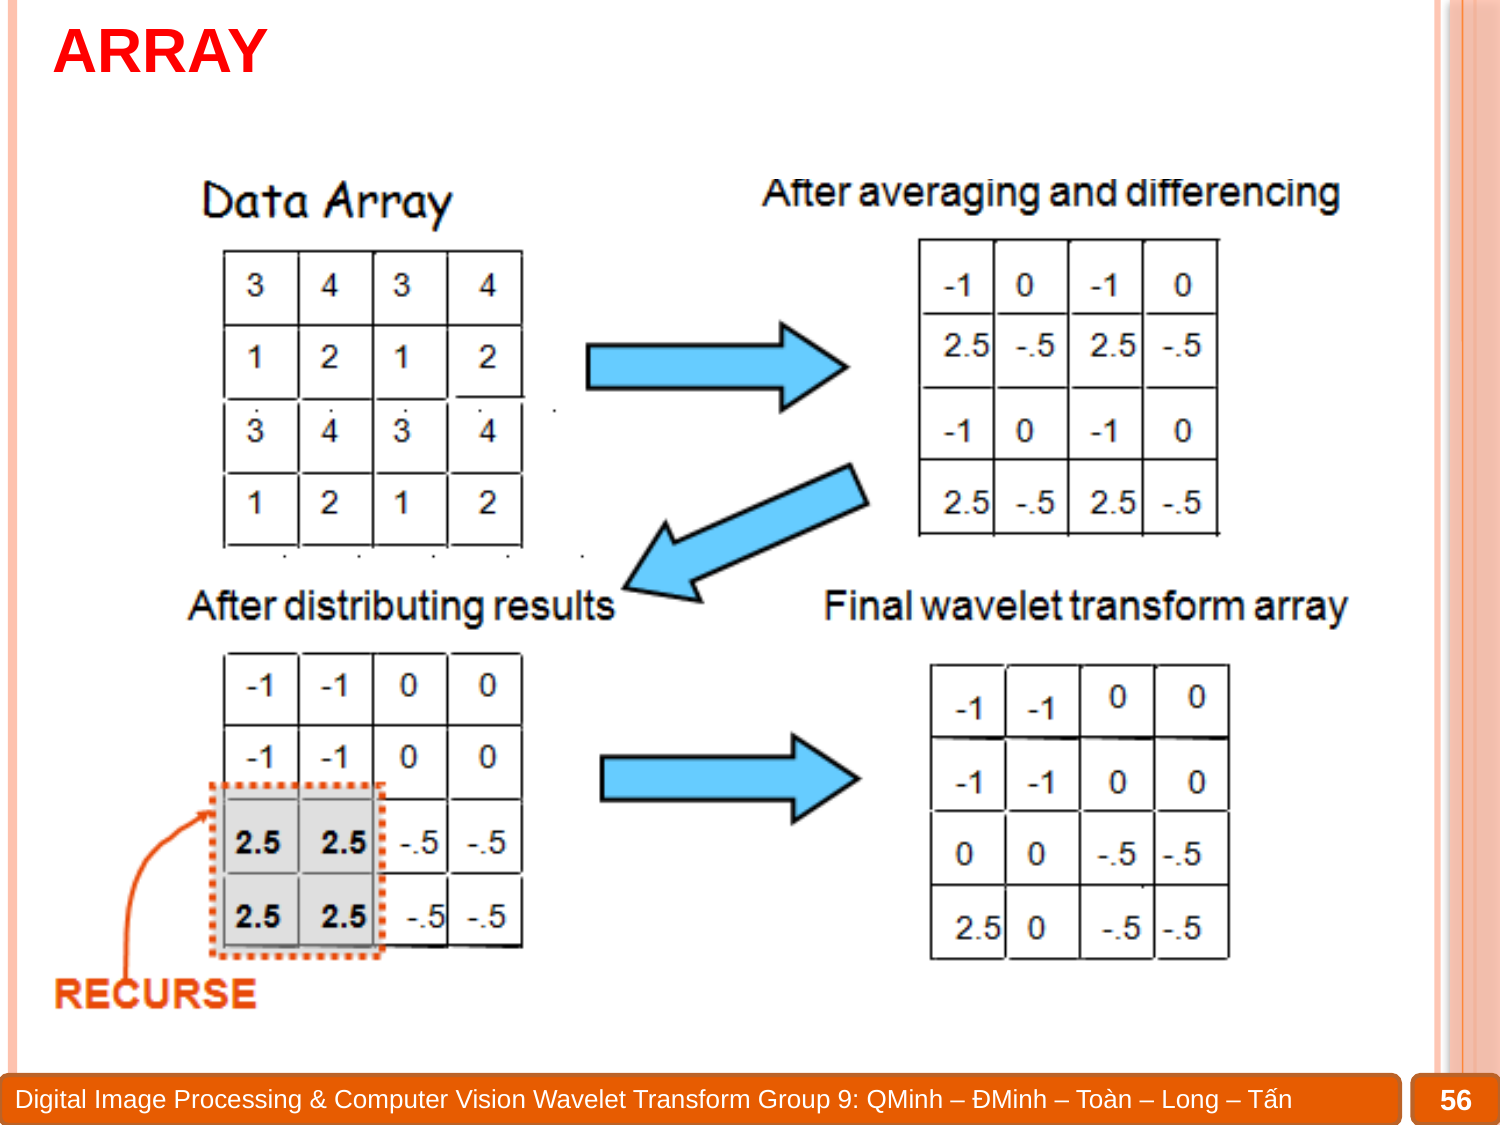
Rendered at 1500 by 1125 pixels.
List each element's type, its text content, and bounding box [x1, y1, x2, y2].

slide_number 56 [1412, 1074, 1500, 1123]
picture [40, 179, 1392, 1031]
title Example Decomposition Of a 4×4 Array [37, 12, 1425, 93]
